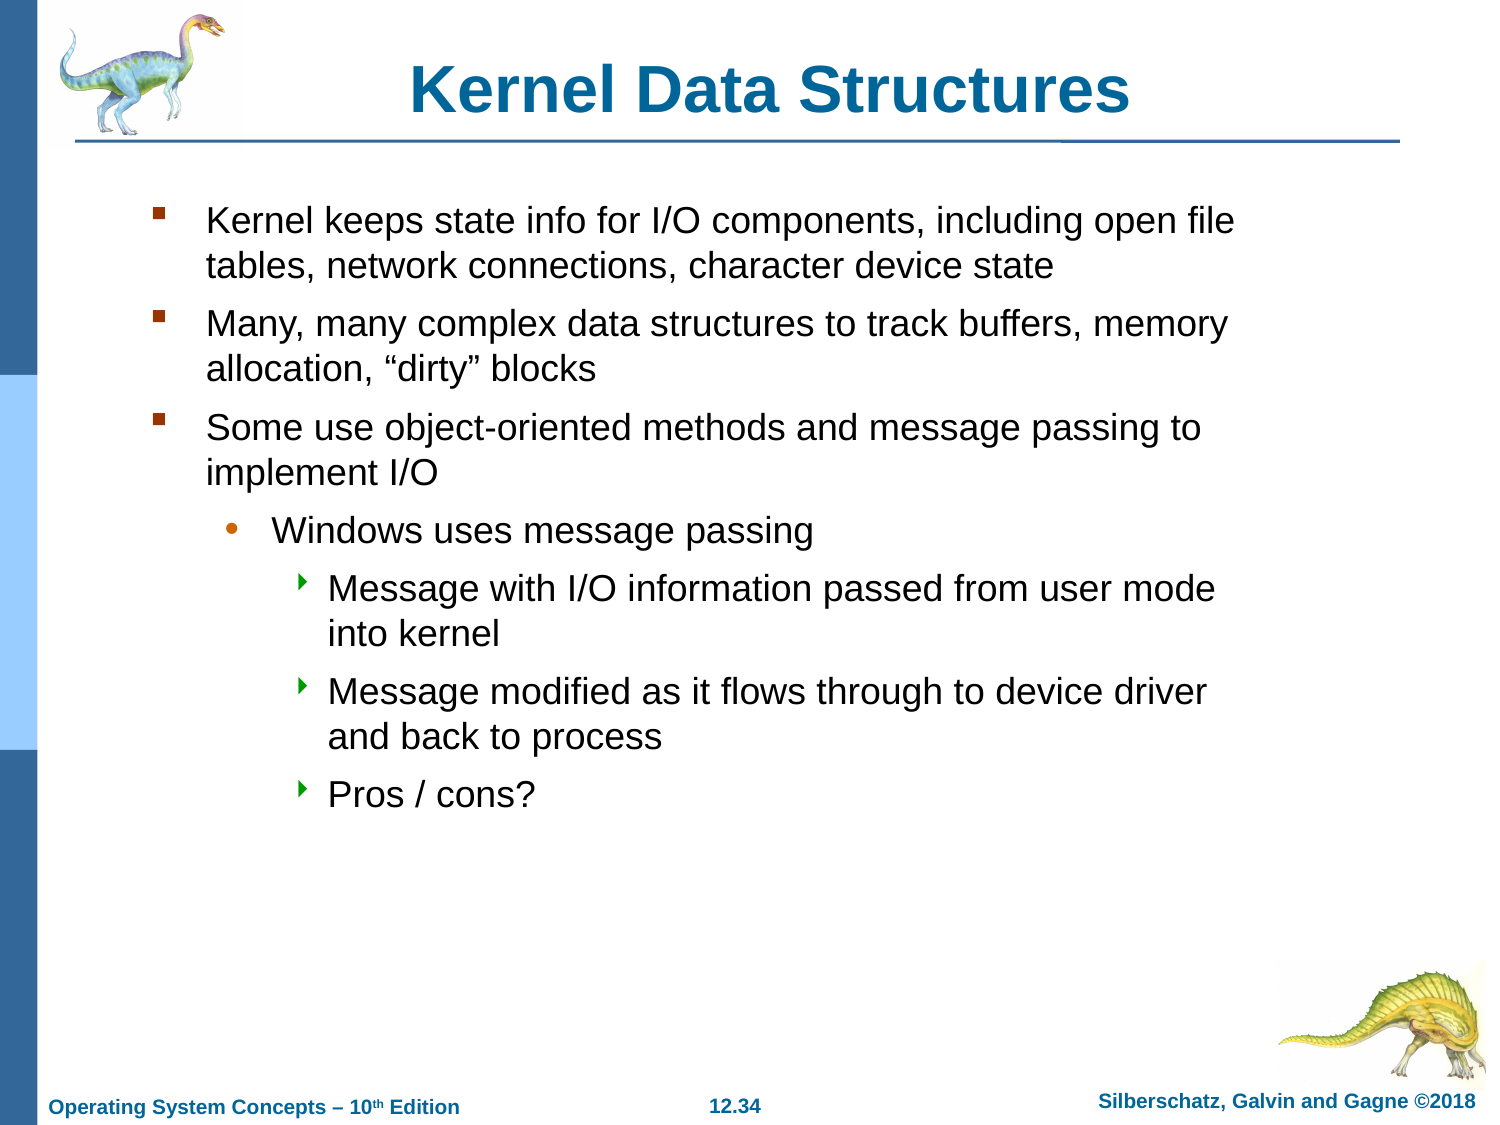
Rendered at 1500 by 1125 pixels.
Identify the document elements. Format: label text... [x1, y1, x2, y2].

picture [1275, 959, 1486, 1090]
list Kernel keeps state info for I/O components, including open file tables, network connections, character device state Many, many complex data structures to track buffers, memory allocation, “dirty” blocks Some use object-oriented methods and message passing to implement I/O Windows uses message passing Message with I/O information passed from user mode into kernel Message modified as it flows through to device driver and back to process Pros / cons? [134, 188, 1288, 932]
title Kernel Data Structures [133, 39, 1409, 134]
picture [46, 0, 243, 149]
